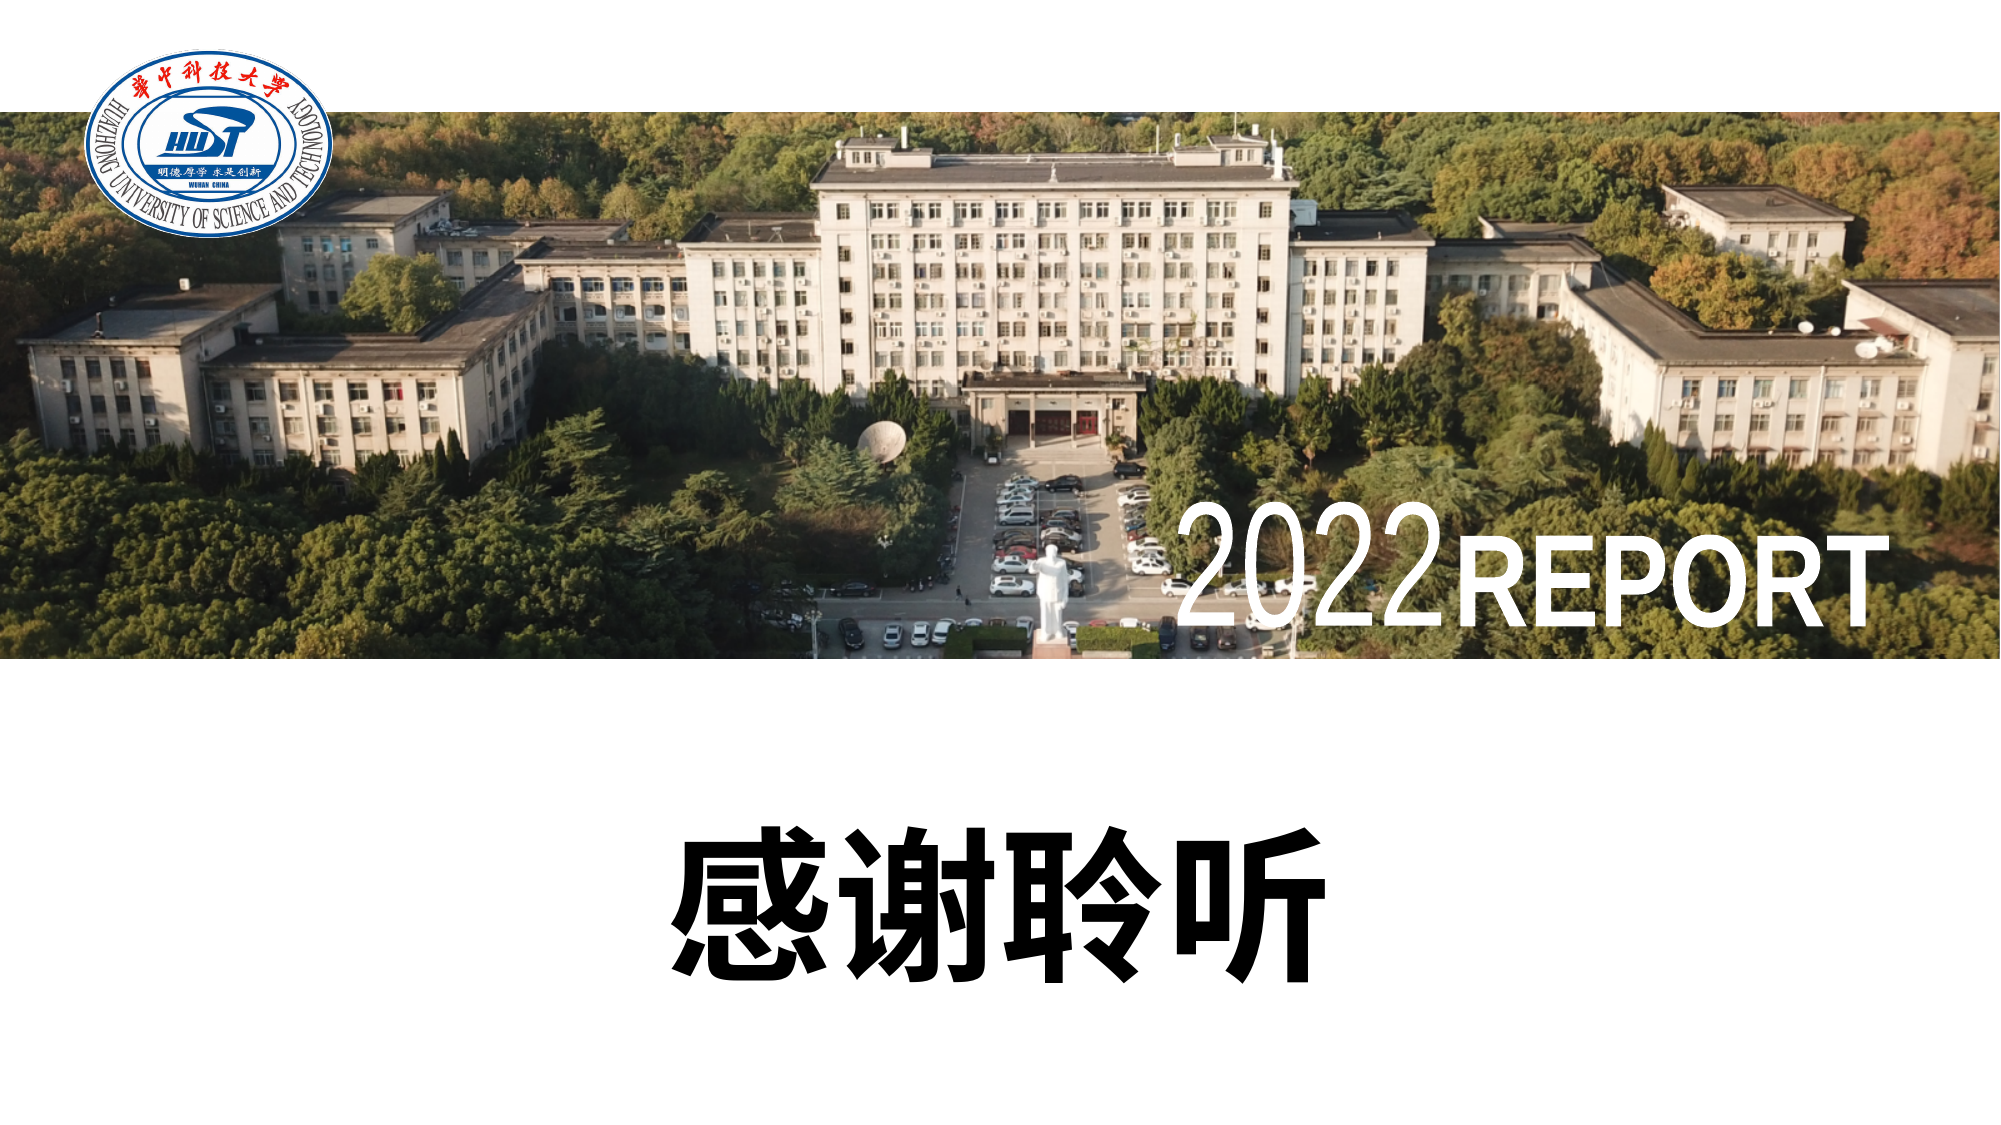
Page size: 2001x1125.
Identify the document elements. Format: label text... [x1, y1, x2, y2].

title 感谢聆听 [110, 759, 1890, 1013]
picture [0, 49, 2000, 659]
